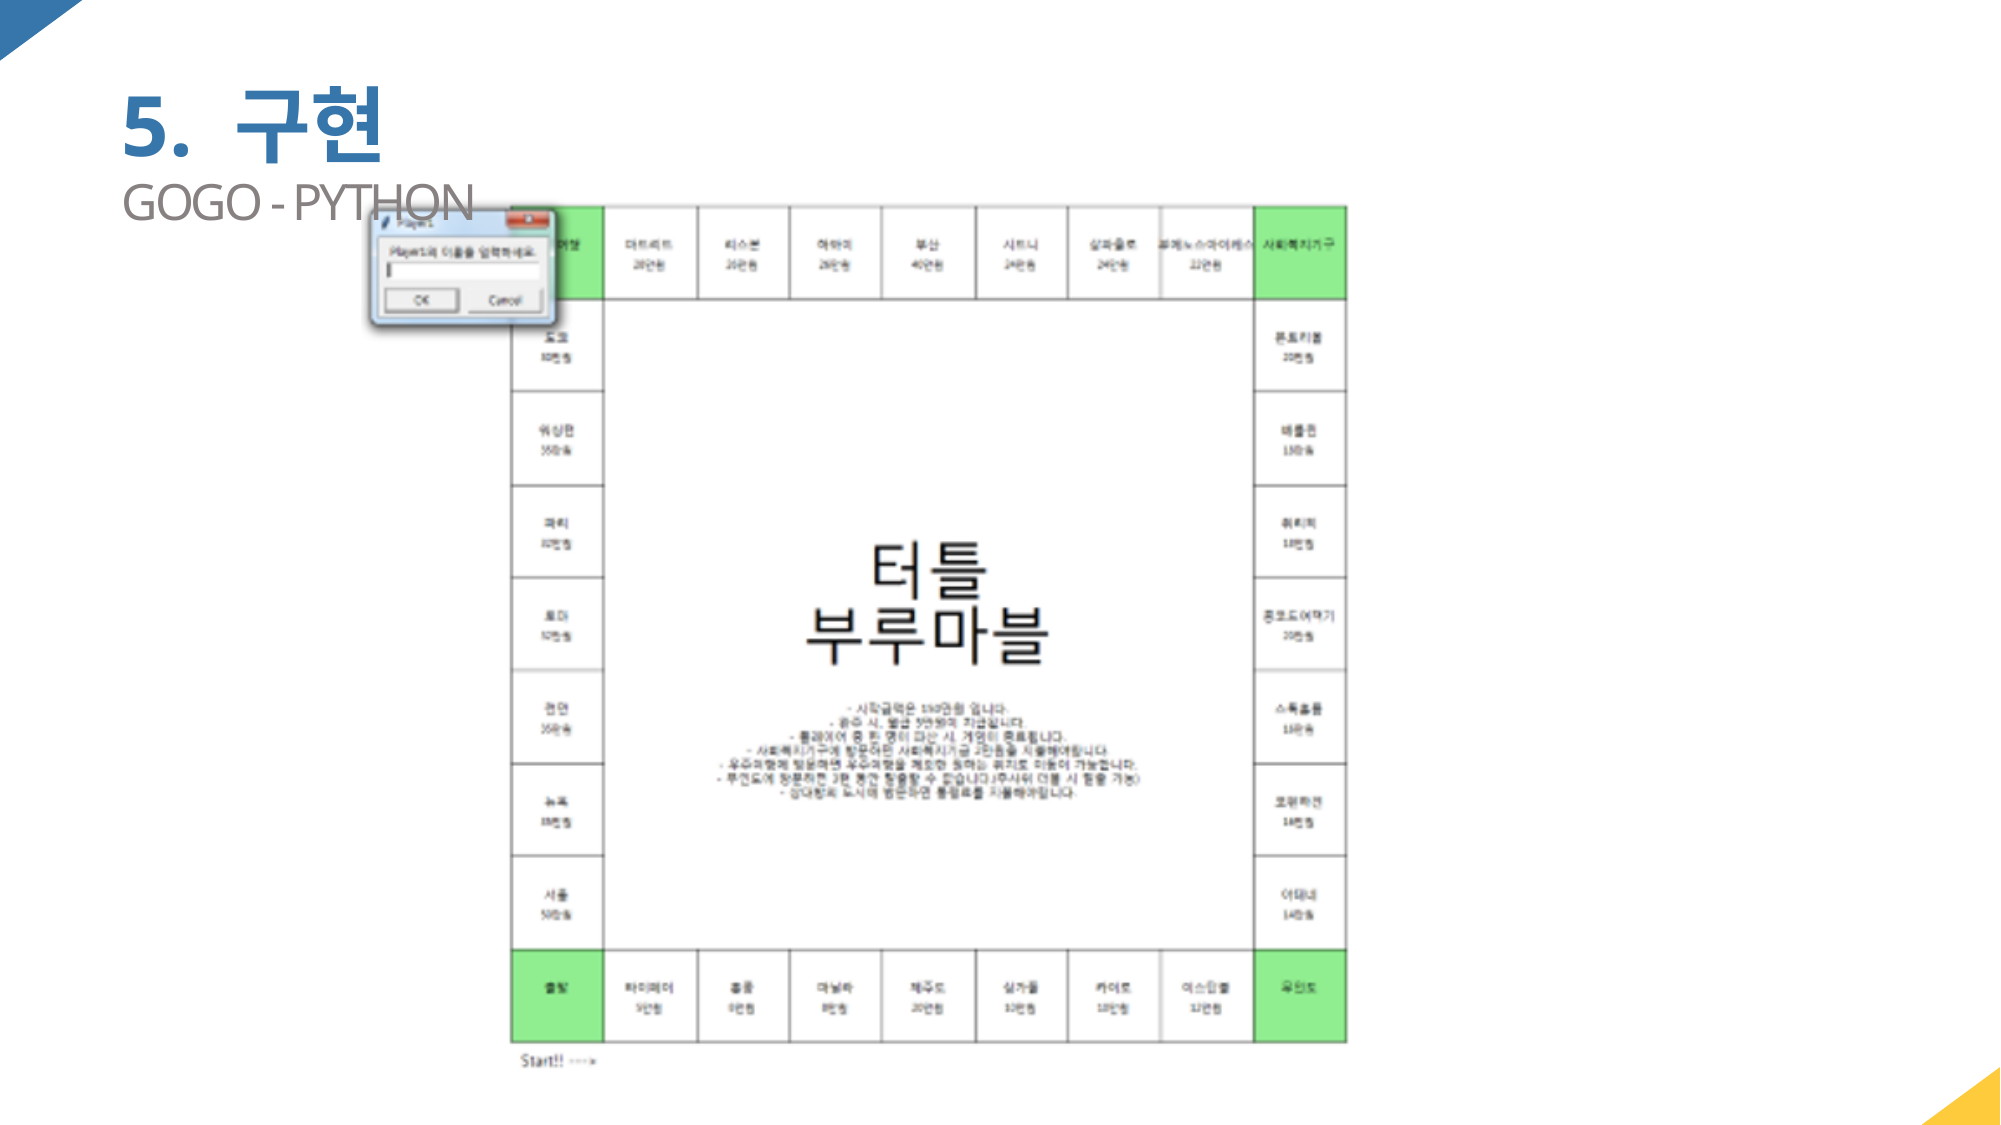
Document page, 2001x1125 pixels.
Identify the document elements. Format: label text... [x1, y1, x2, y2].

text_box [0, 0, 80, 59]
text_box GOGO - PYTHON [106, 174, 617, 231]
text_box 5. 구현 [106, 72, 1148, 174]
picture [361, 196, 1366, 1070]
text_box [1923, 1068, 2000, 1125]
